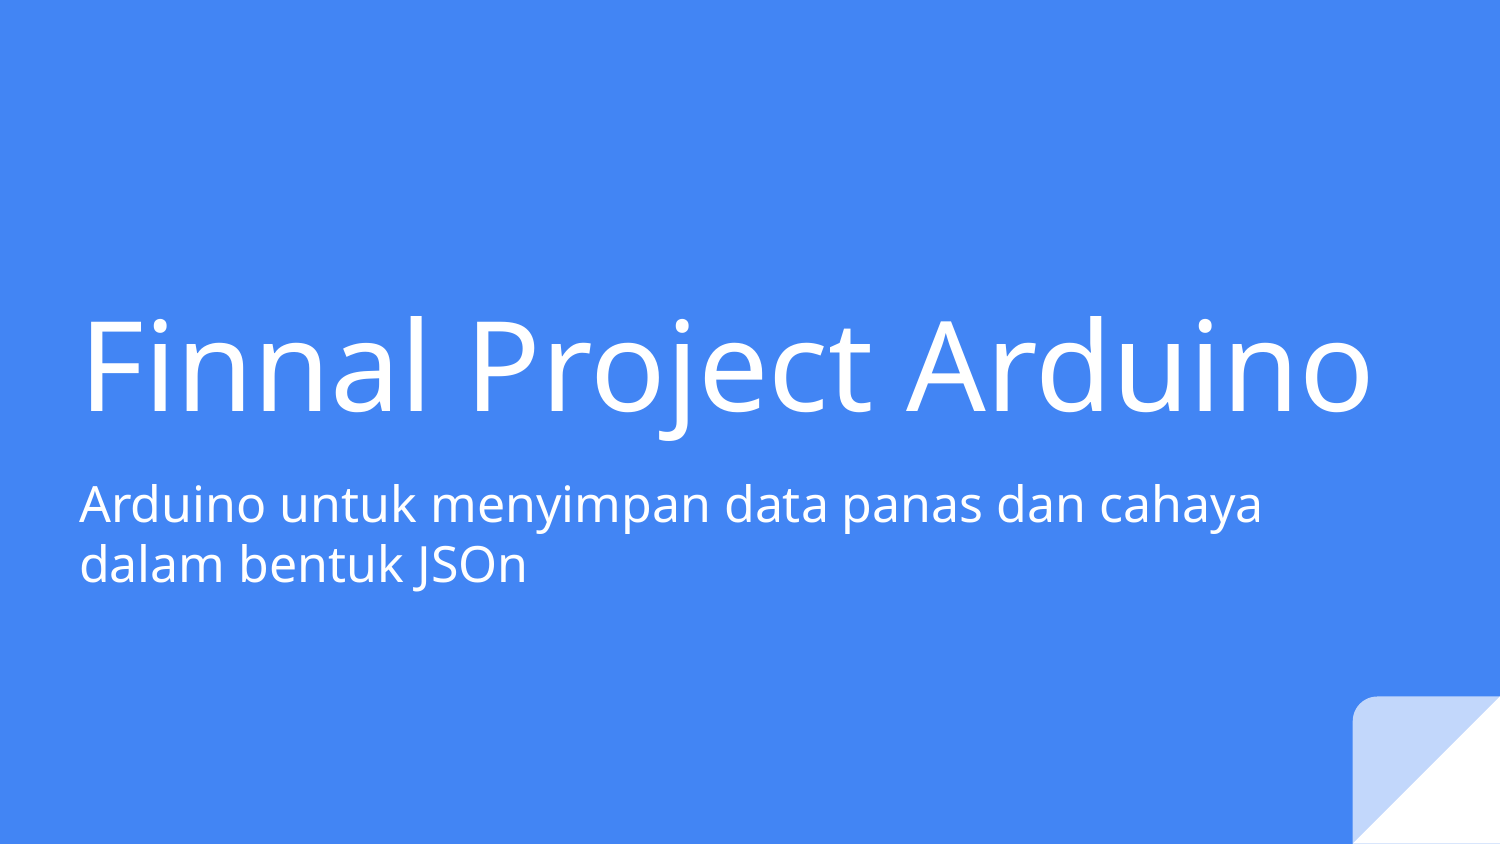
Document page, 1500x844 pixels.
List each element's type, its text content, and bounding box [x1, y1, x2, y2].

title Finnal Project Arduino [64, 298, 1413, 452]
subtitle Arduino untuk menyimpan data panas dan cahaya dalam bentuk JSOn [64, 457, 1413, 529]
